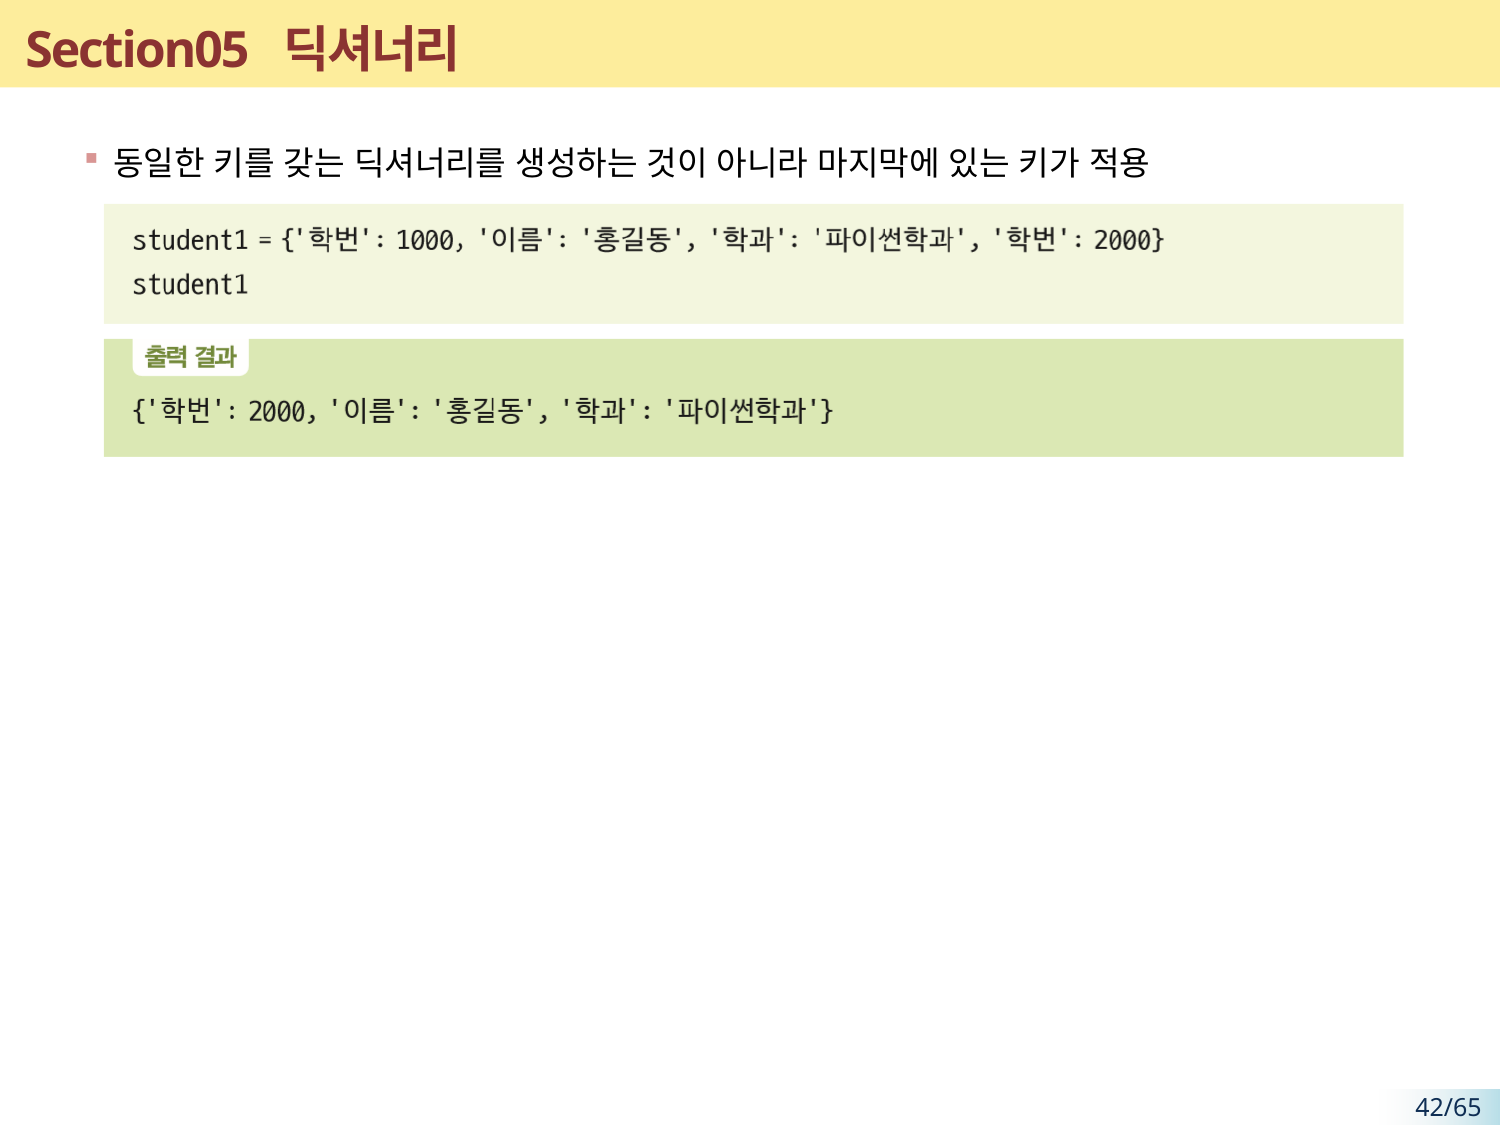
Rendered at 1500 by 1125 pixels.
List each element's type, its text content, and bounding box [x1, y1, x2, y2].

title Section05 딕셔너리 [10, 8, 1288, 87]
list 동일한 키를 갖는 딕셔너리를 생성하는 것이 아니라 마지막에 있는 키가 적용 [10, 126, 1481, 1057]
picture [100, 200, 1408, 463]
